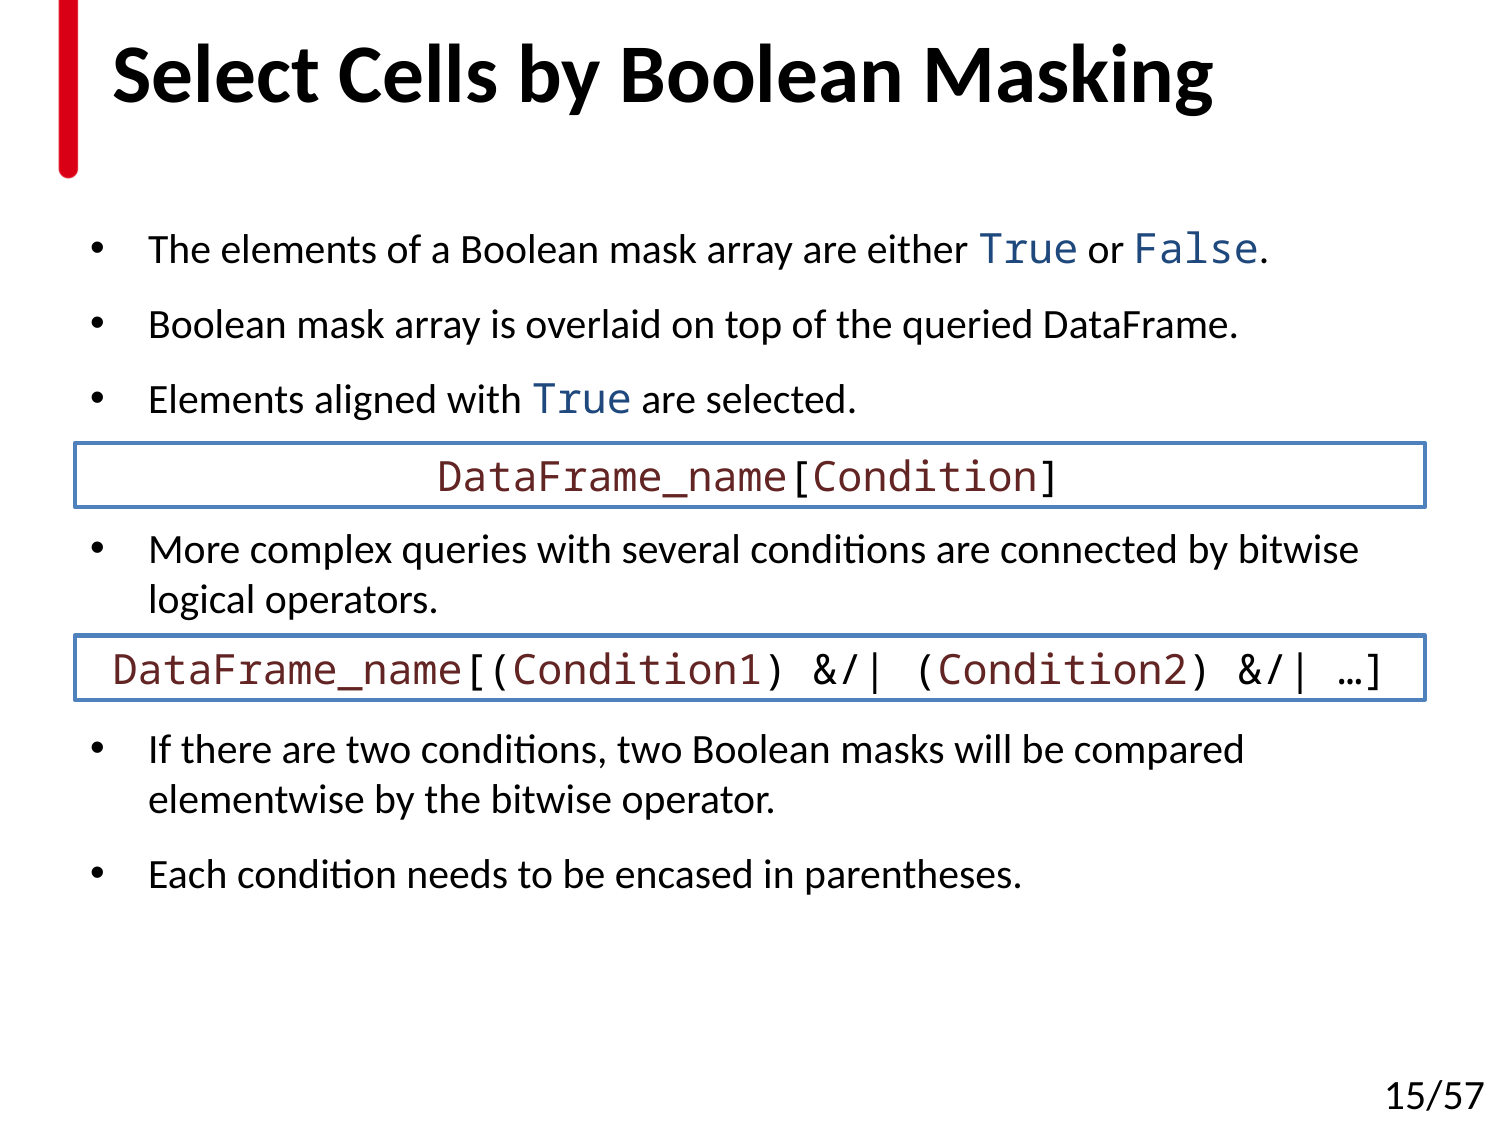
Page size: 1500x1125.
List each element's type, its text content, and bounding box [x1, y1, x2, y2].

title Select Cells by Boolean Masking [97, 0, 1500, 138]
text_box DataFrame_name[Condition] [73, 441, 1427, 509]
list The elements of a Boolean mask array are either True or False. Boolean mask array is overlaid on top of the queried DataFrame. Elements aligned with True are selected. More complex queries with several conditions are connected by bitwise logical operators. If there are two conditions, two Boolean masks will be compared elementwise by the bitwise operator. Each condition needs to be encased in parentheses. [75, 214, 1425, 441]
text_box DataFrame_name[(Condition1) &/| (Condition2) &/| …] [73, 633, 1427, 702]
list The elements of a Boolean mask array are either True or False. Boolean mask array is overlaid on top of the queried DataFrame. Elements aligned with True are selected. More complex queries with several conditions are connected by bitwise logical operators. If there are two conditions, two Boolean masks will be compared elementwise by the bitwise operator. Each condition needs to be encased in parentheses. [75, 509, 1425, 633]
picture [57, 0, 81, 200]
list The elements of a Boolean mask array are either True or False. Boolean mask array is overlaid on top of the queried DataFrame. Elements aligned with True are selected. More complex queries with several conditions are connected by bitwise logical operators. If there are two conditions, two Boolean masks will be compared elementwise by the bitwise operator. Each condition needs to be encased in parentheses. [75, 702, 1425, 957]
